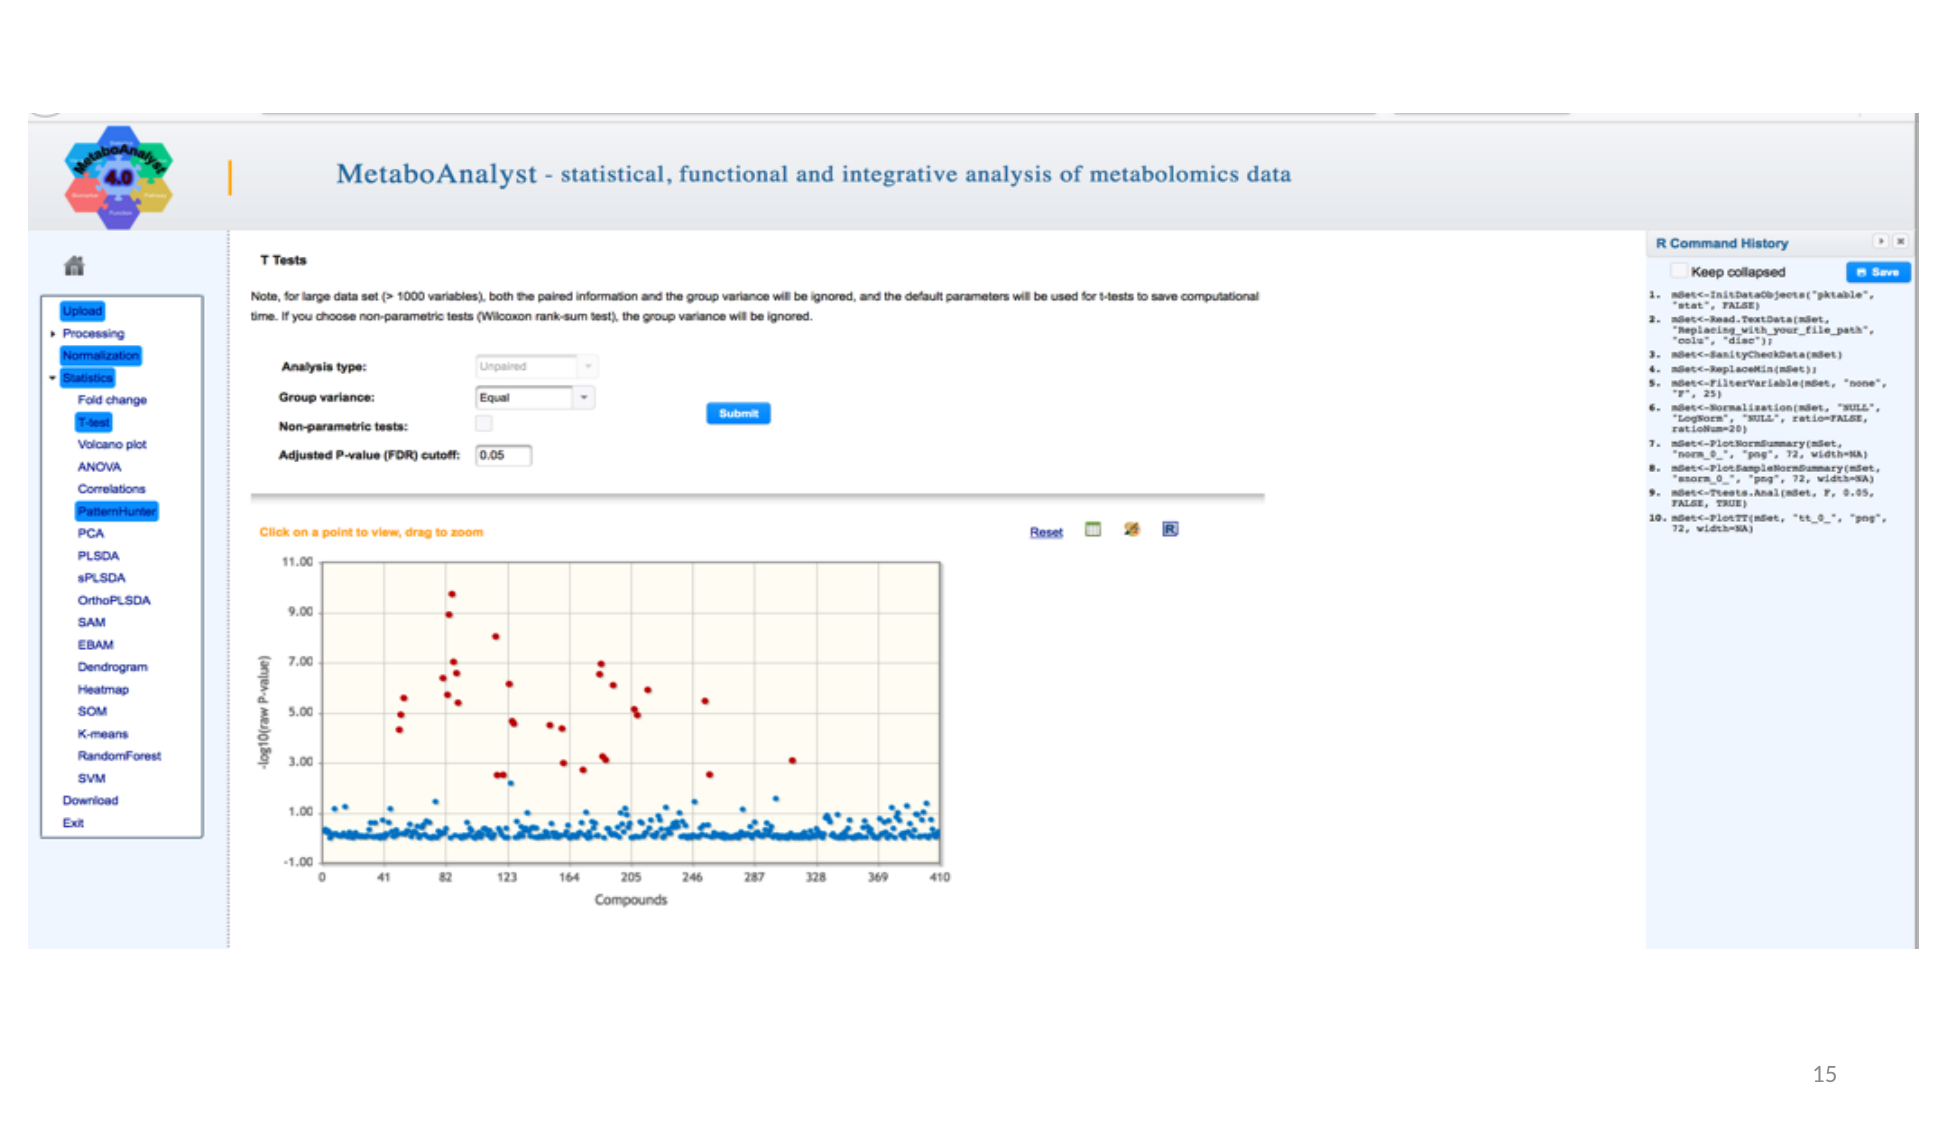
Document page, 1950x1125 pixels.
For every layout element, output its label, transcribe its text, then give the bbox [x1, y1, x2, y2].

slide_number 15 [1397, 1042, 1853, 1103]
picture [28, 112, 1919, 950]
